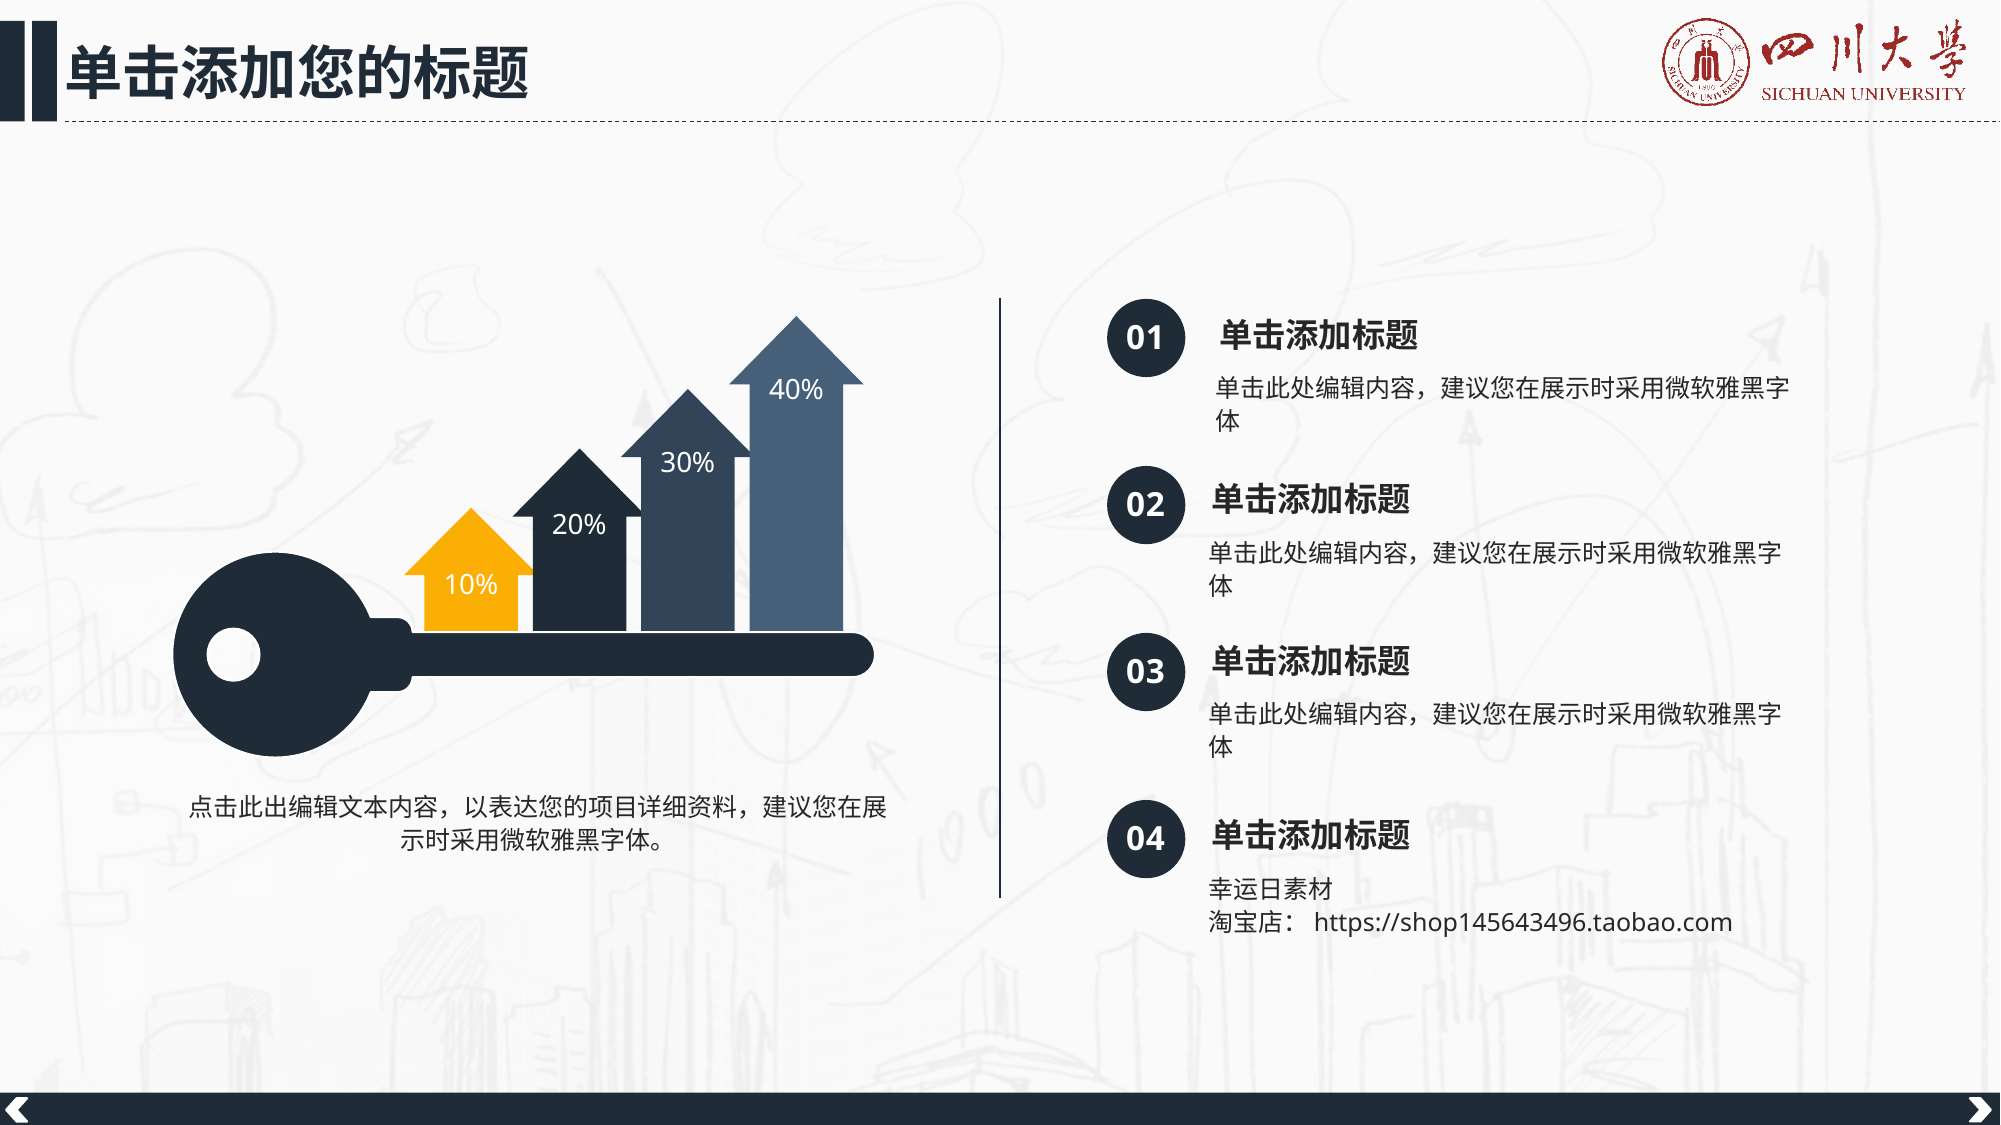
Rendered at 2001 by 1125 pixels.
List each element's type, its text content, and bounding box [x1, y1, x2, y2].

picture [1662, 18, 1966, 106]
text_box 点击此出编辑文本内容，以表达您的项目详细资料，建议您在展示时采用微软雅黑字体。 [164, 781, 912, 862]
text_box 单击添加标题 [1200, 300, 1686, 368]
text_box [618, 387, 748, 632]
text_box 单击此处编辑内容，建议您在展示时采用微软雅黑字体 [1215, 369, 1791, 436]
text_box 20% [549, 506, 610, 540]
text_box [726, 314, 867, 632]
text_box [172, 551, 876, 758]
text_box 单击添加标题 [1193, 464, 1678, 533]
text_box 单击此处编辑内容，建议您在展示时采用微软雅黑字体 [1208, 534, 1784, 601]
text_box 30% [657, 445, 718, 479]
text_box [1107, 465, 1186, 545]
text_box 10% [440, 566, 501, 601]
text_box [1107, 632, 1186, 712]
text_box 单击添加标题 [1193, 800, 1678, 868]
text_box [1107, 799, 1186, 879]
text_box [401, 506, 531, 632]
text_box 40% [766, 372, 827, 406]
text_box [1107, 298, 1186, 378]
text_box [509, 446, 640, 632]
text_box 单击添加标题 [1193, 625, 1678, 694]
text_box 幸运日素材 淘宝店：https://shop145643496.taobao.com [1208, 870, 1784, 936]
text_box 单击此处编辑内容，建议您在展示时采用微软雅黑字体 [1208, 695, 1784, 762]
